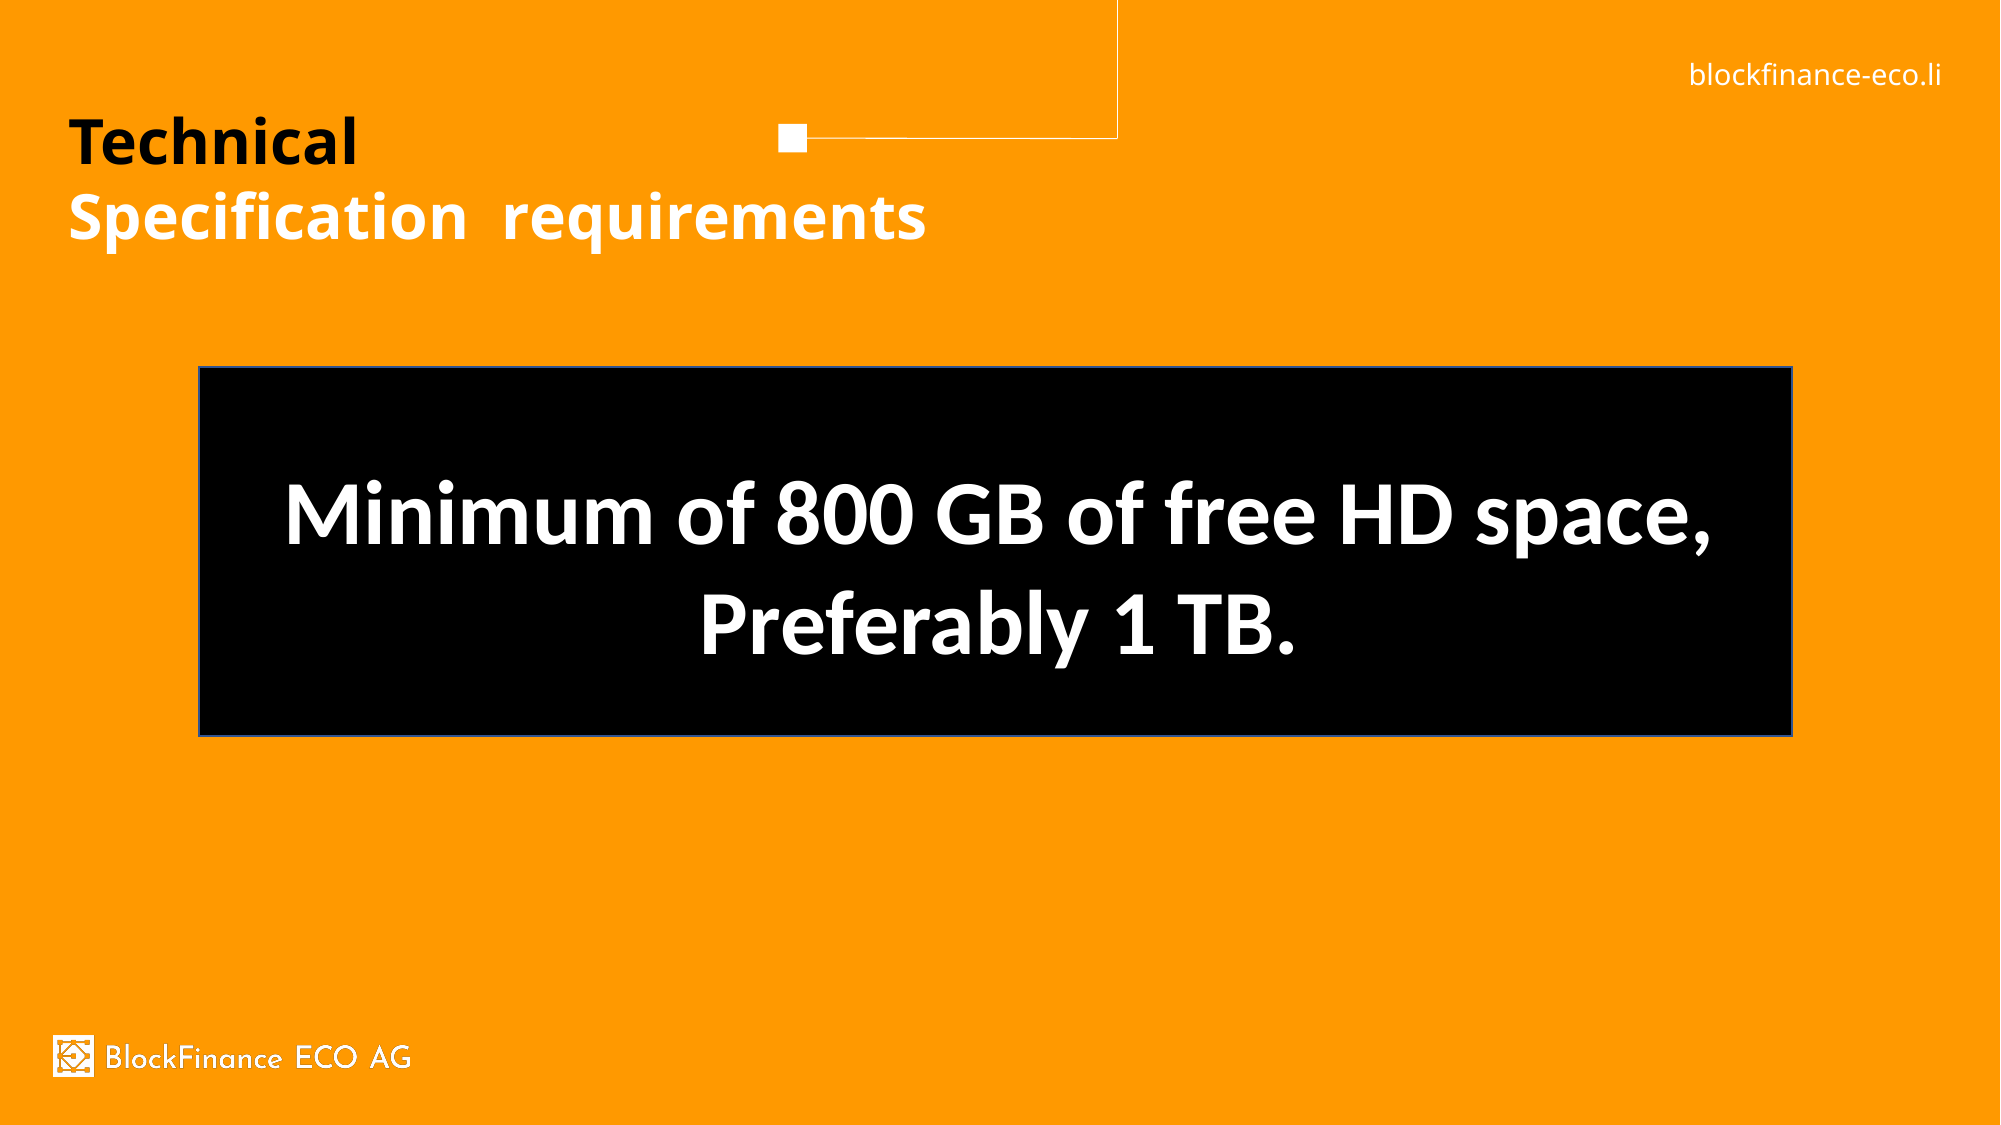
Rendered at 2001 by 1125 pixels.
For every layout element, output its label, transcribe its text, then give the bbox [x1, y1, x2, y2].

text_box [778, 0, 1118, 153]
text_box Technical Specification requirements [53, 94, 1269, 260]
text_box [198, 366, 1793, 737]
picture [53, 1035, 410, 1077]
text_box Minimum of 800 GB of free HD space, Preferably 1 TB. [267, 445, 1733, 680]
